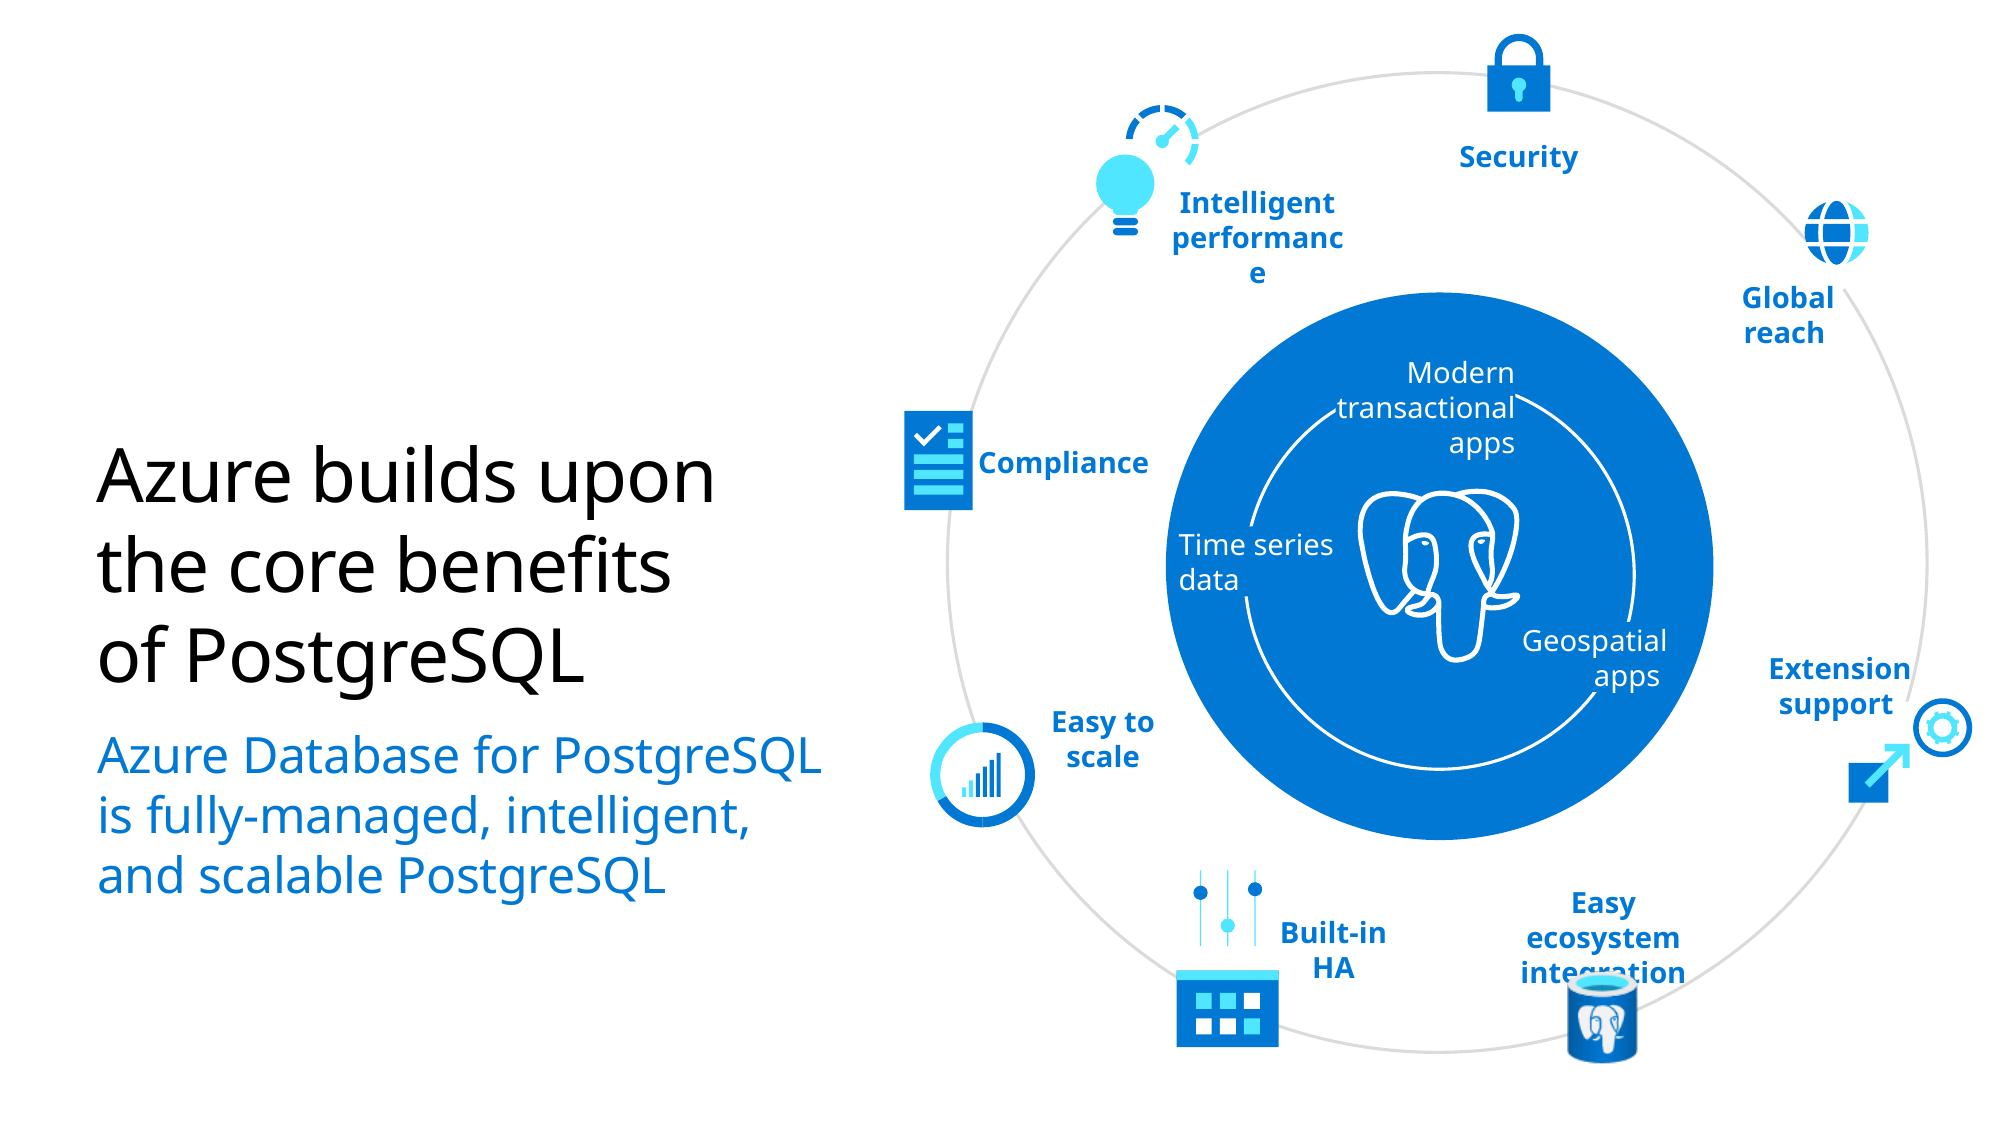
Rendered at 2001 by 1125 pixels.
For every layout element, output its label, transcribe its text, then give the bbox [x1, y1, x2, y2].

text_box Azure Database for PostgreSQL is fully-managed, intelligent, and scalable PostgreSQL [97, 723, 904, 905]
title Azure builds upon the core benefits of PostgreSQL [96, 427, 717, 698]
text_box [904, 33, 1973, 1066]
